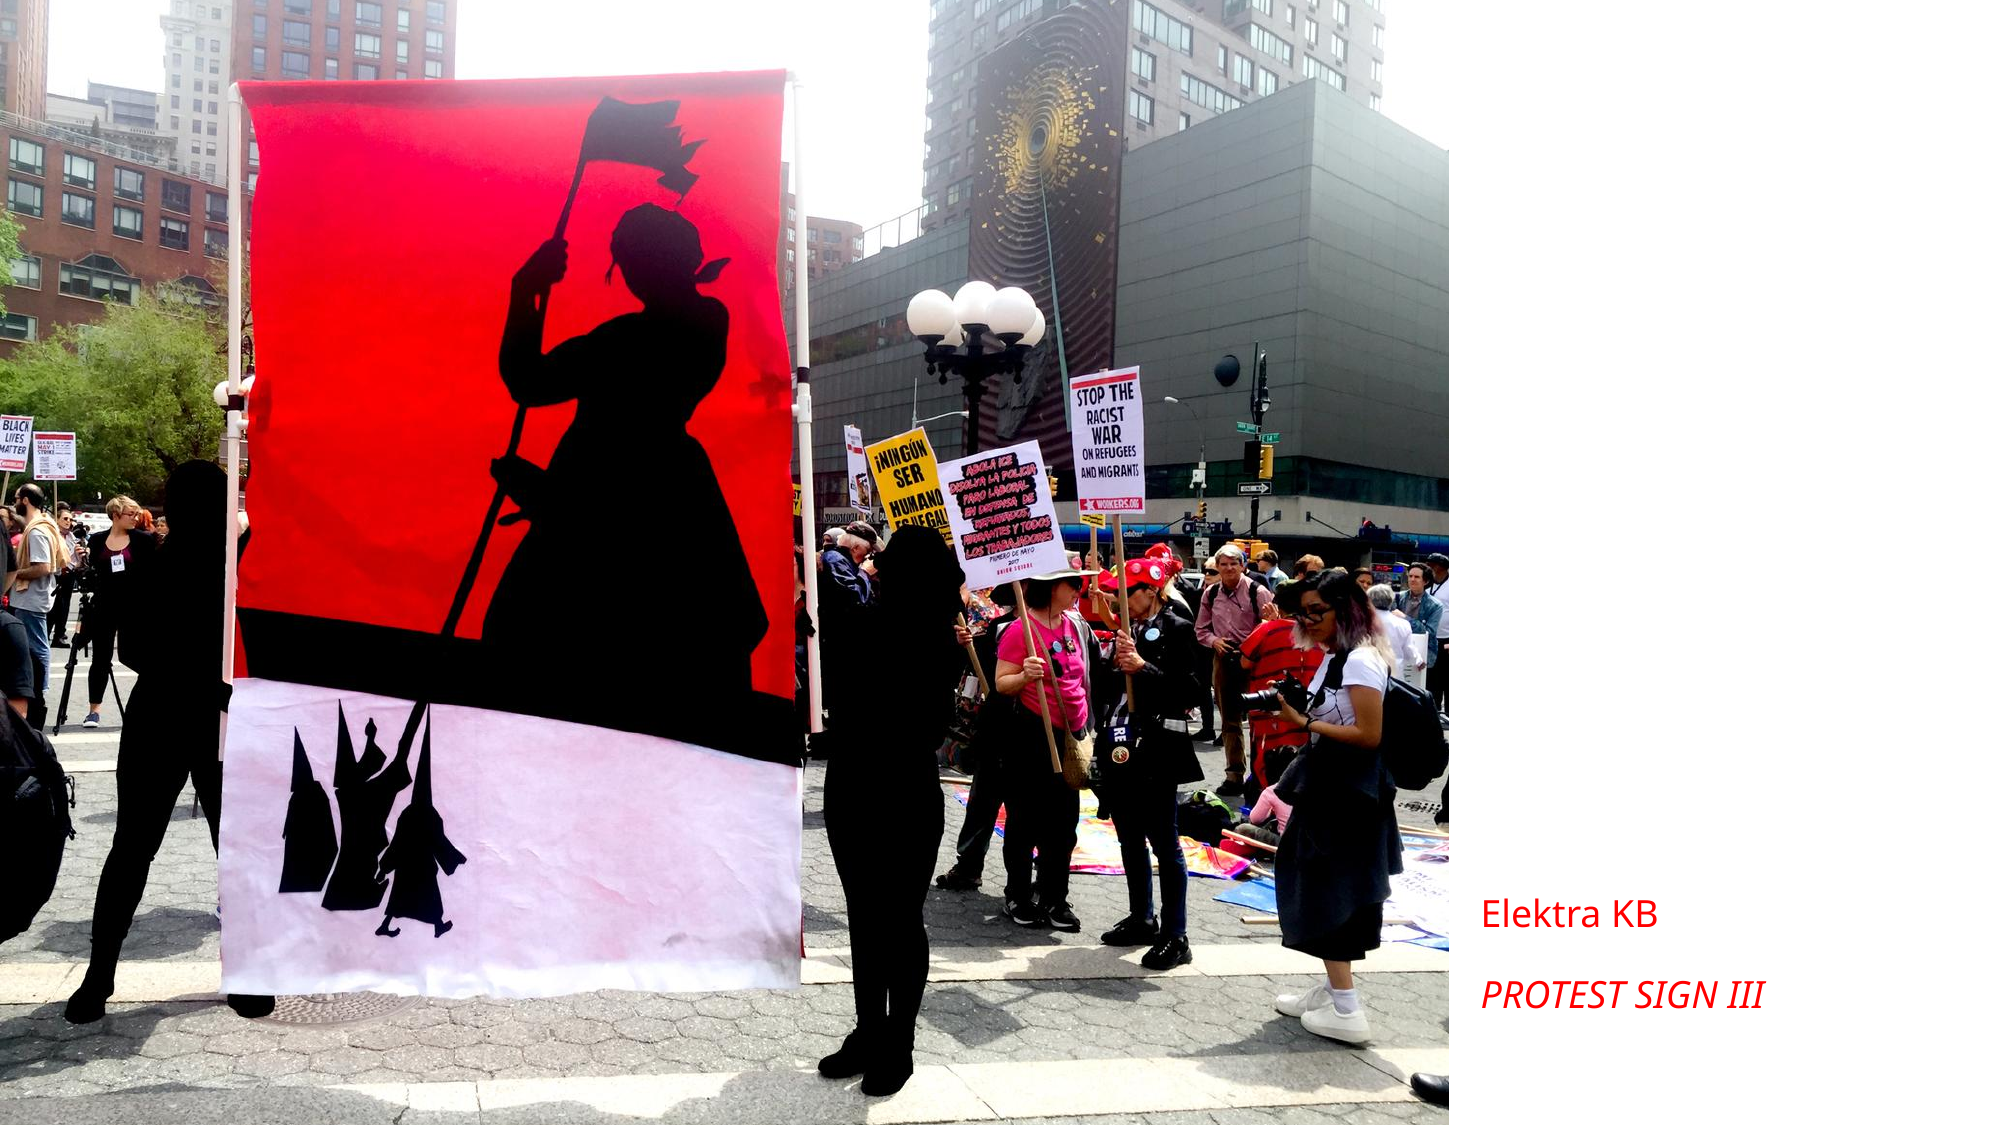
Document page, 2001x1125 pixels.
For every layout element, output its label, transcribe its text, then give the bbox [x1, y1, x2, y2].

title Elektra KB PROTEST SIGN III [1465, 832, 2000, 1080]
picture [0, 0, 1449, 1125]
